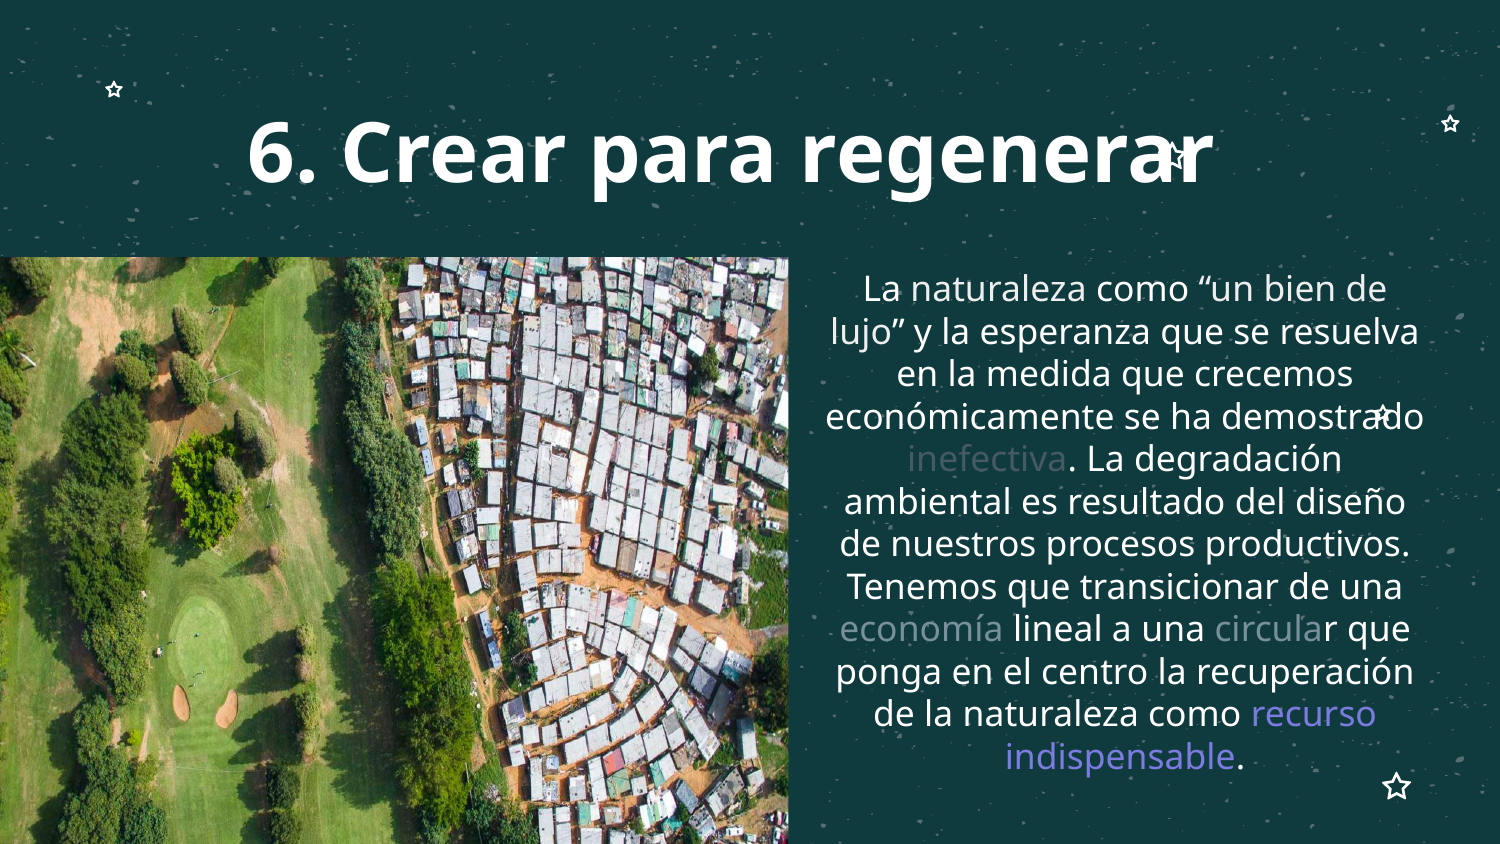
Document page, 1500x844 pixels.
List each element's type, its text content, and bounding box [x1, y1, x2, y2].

title 6. Crear para regenerar [156, 42, 1307, 258]
picture [0, 0, 1500, 844]
text_box La naturaleza como “un bien de lujo” y la esperanza que se resuelva en la medida que crecemos económicamente se ha demostrado inefectiva. La degradación ambiental es resultado del diseño de nuestros procesos productivos. Tenemos que transicionar de una economía lineal a una circular que ponga en el centro la recuperación de la naturaleza como recurso indispensable. [807, 257, 1444, 829]
